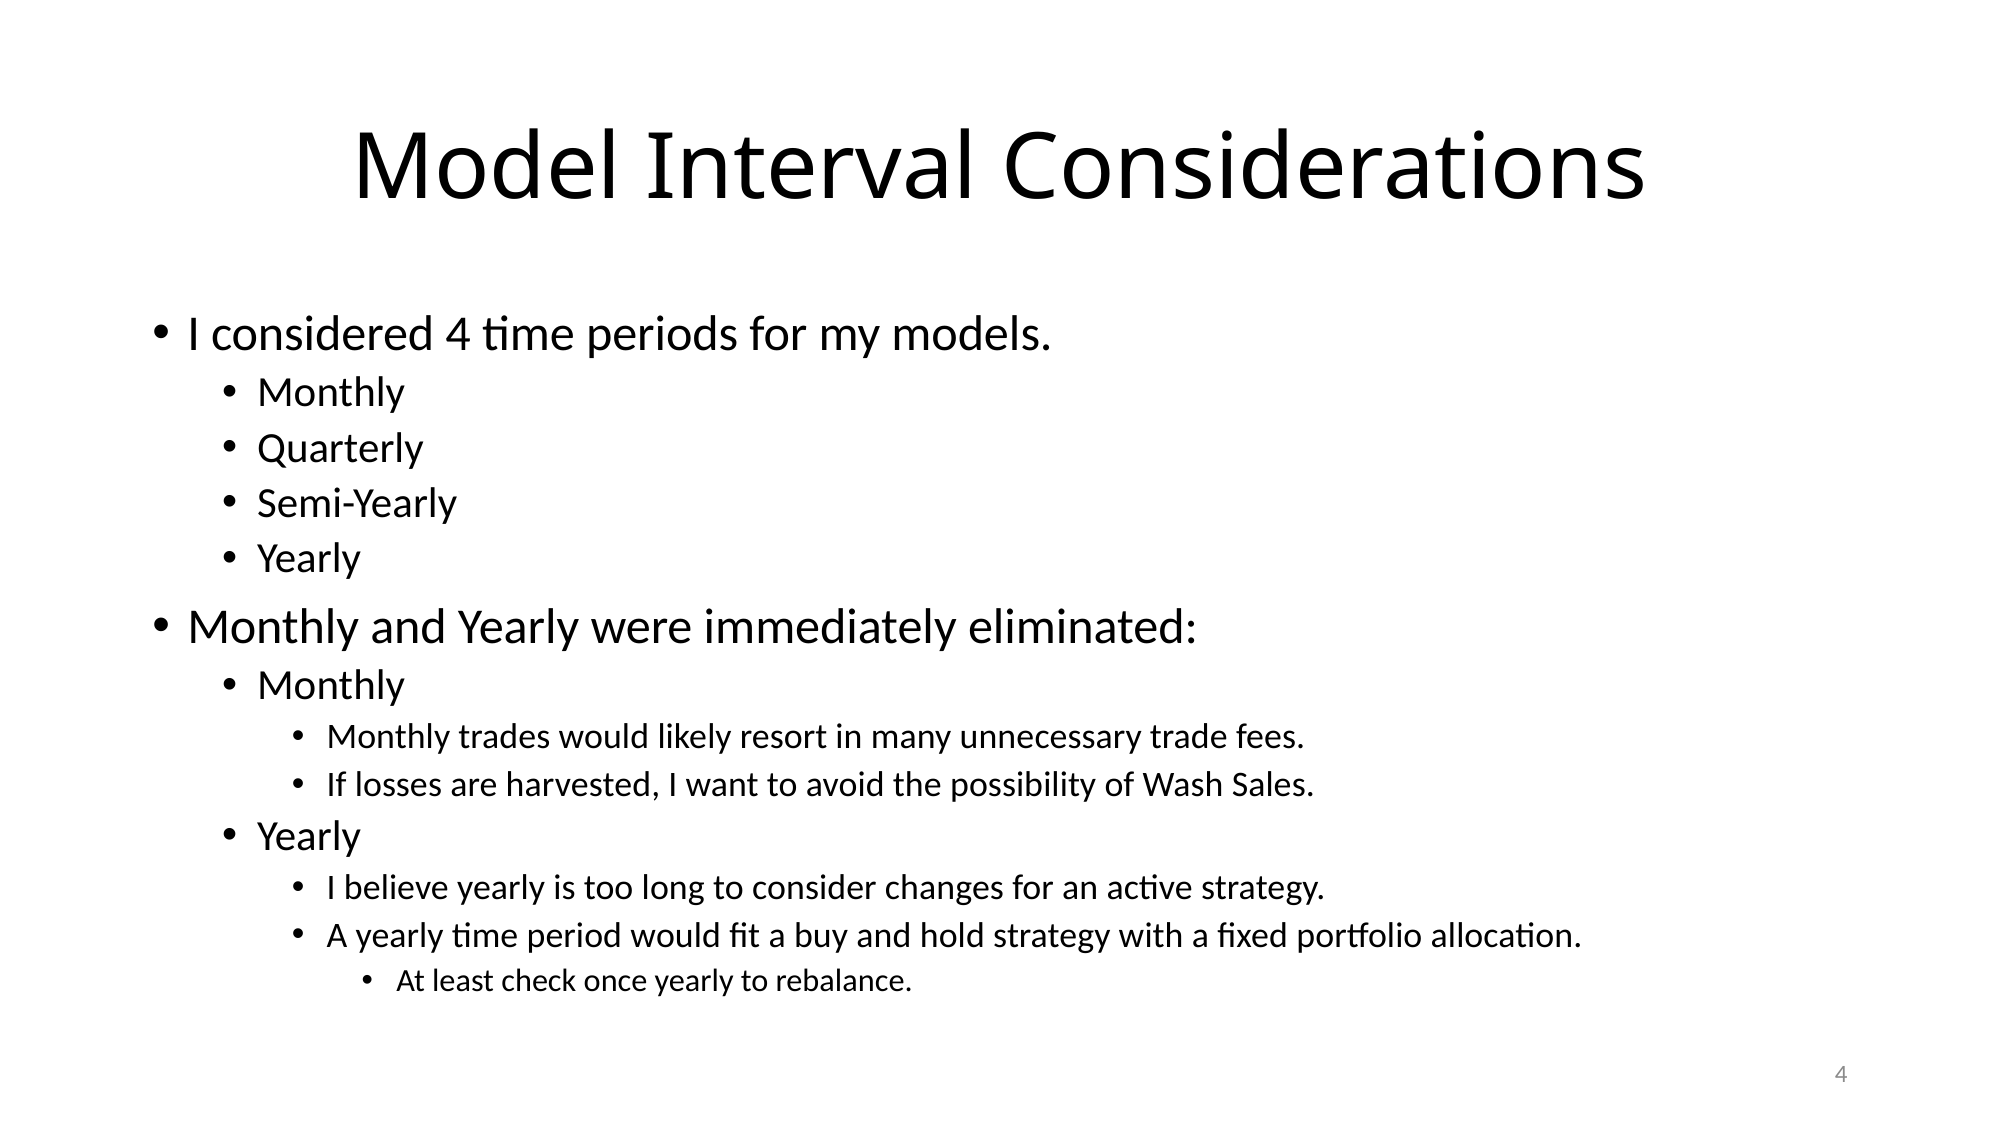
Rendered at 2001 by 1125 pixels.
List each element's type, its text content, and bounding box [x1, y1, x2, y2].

slide_number 4 [1412, 1042, 1863, 1103]
title Model Interval Considerations [137, 59, 1863, 278]
list I considered 4 time periods for my models. Monthly Quarterly Semi-Yearly Yearly Monthly and Yearly were immediately eliminated: Monthly Monthly trades would likely resort in many unnecessary trade fees. If losses are harvested, I want to avoid the possibility of Wash Sales. Yearly I believe yearly is too long to consider changes for an active strategy. A yearly time period would fit a buy and hold strategy with a fixed portfolio allocation. At least check once yearly to rebalance. [137, 299, 1863, 1014]
